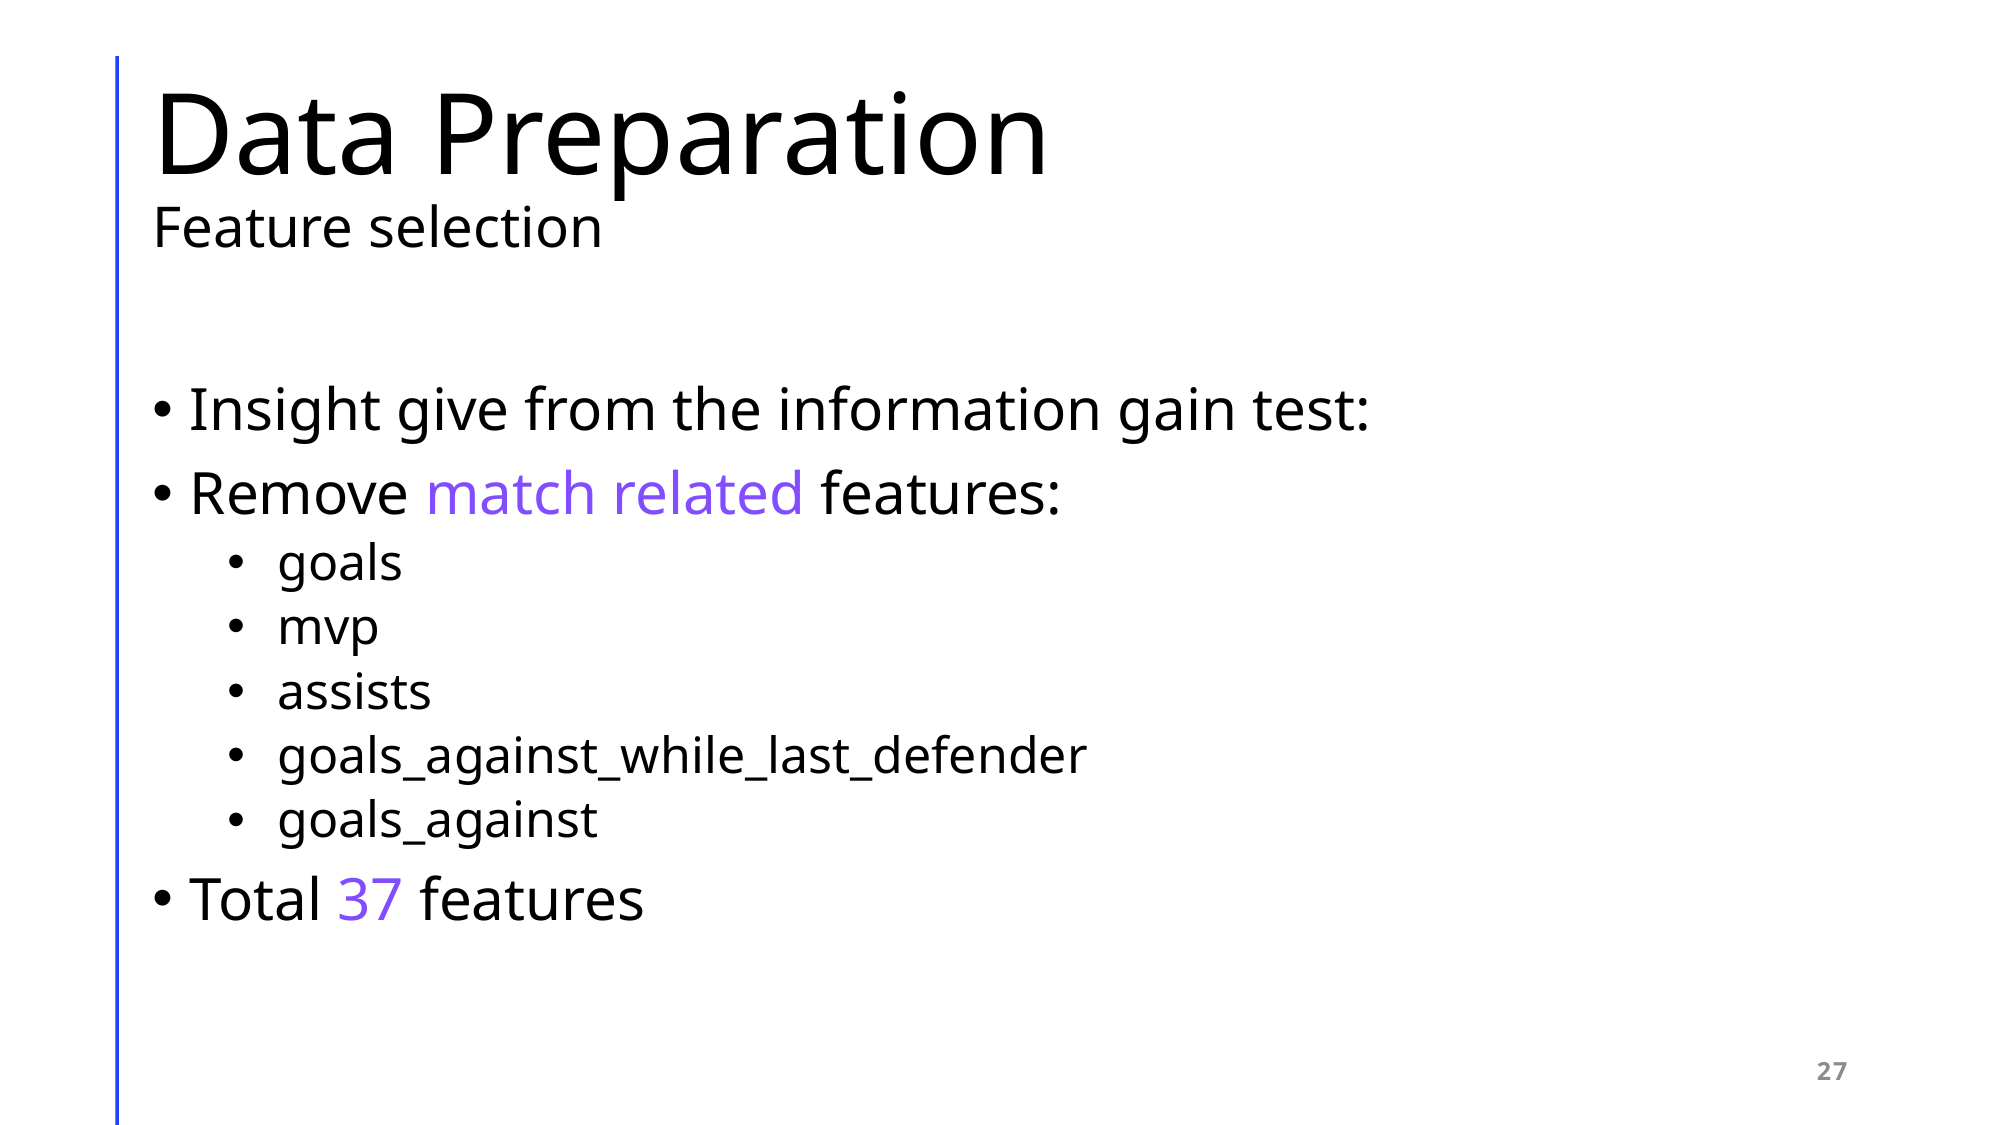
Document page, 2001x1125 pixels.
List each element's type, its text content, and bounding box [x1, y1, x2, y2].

slide_number 27 [1412, 1042, 1863, 1103]
title Data Preparation Feature selection [137, 59, 1863, 278]
list Insight give from the information gain test: Remove match related features: goals mvp assists goals_against_while_last_defender goals_against Total 37 features [137, 299, 1863, 1014]
